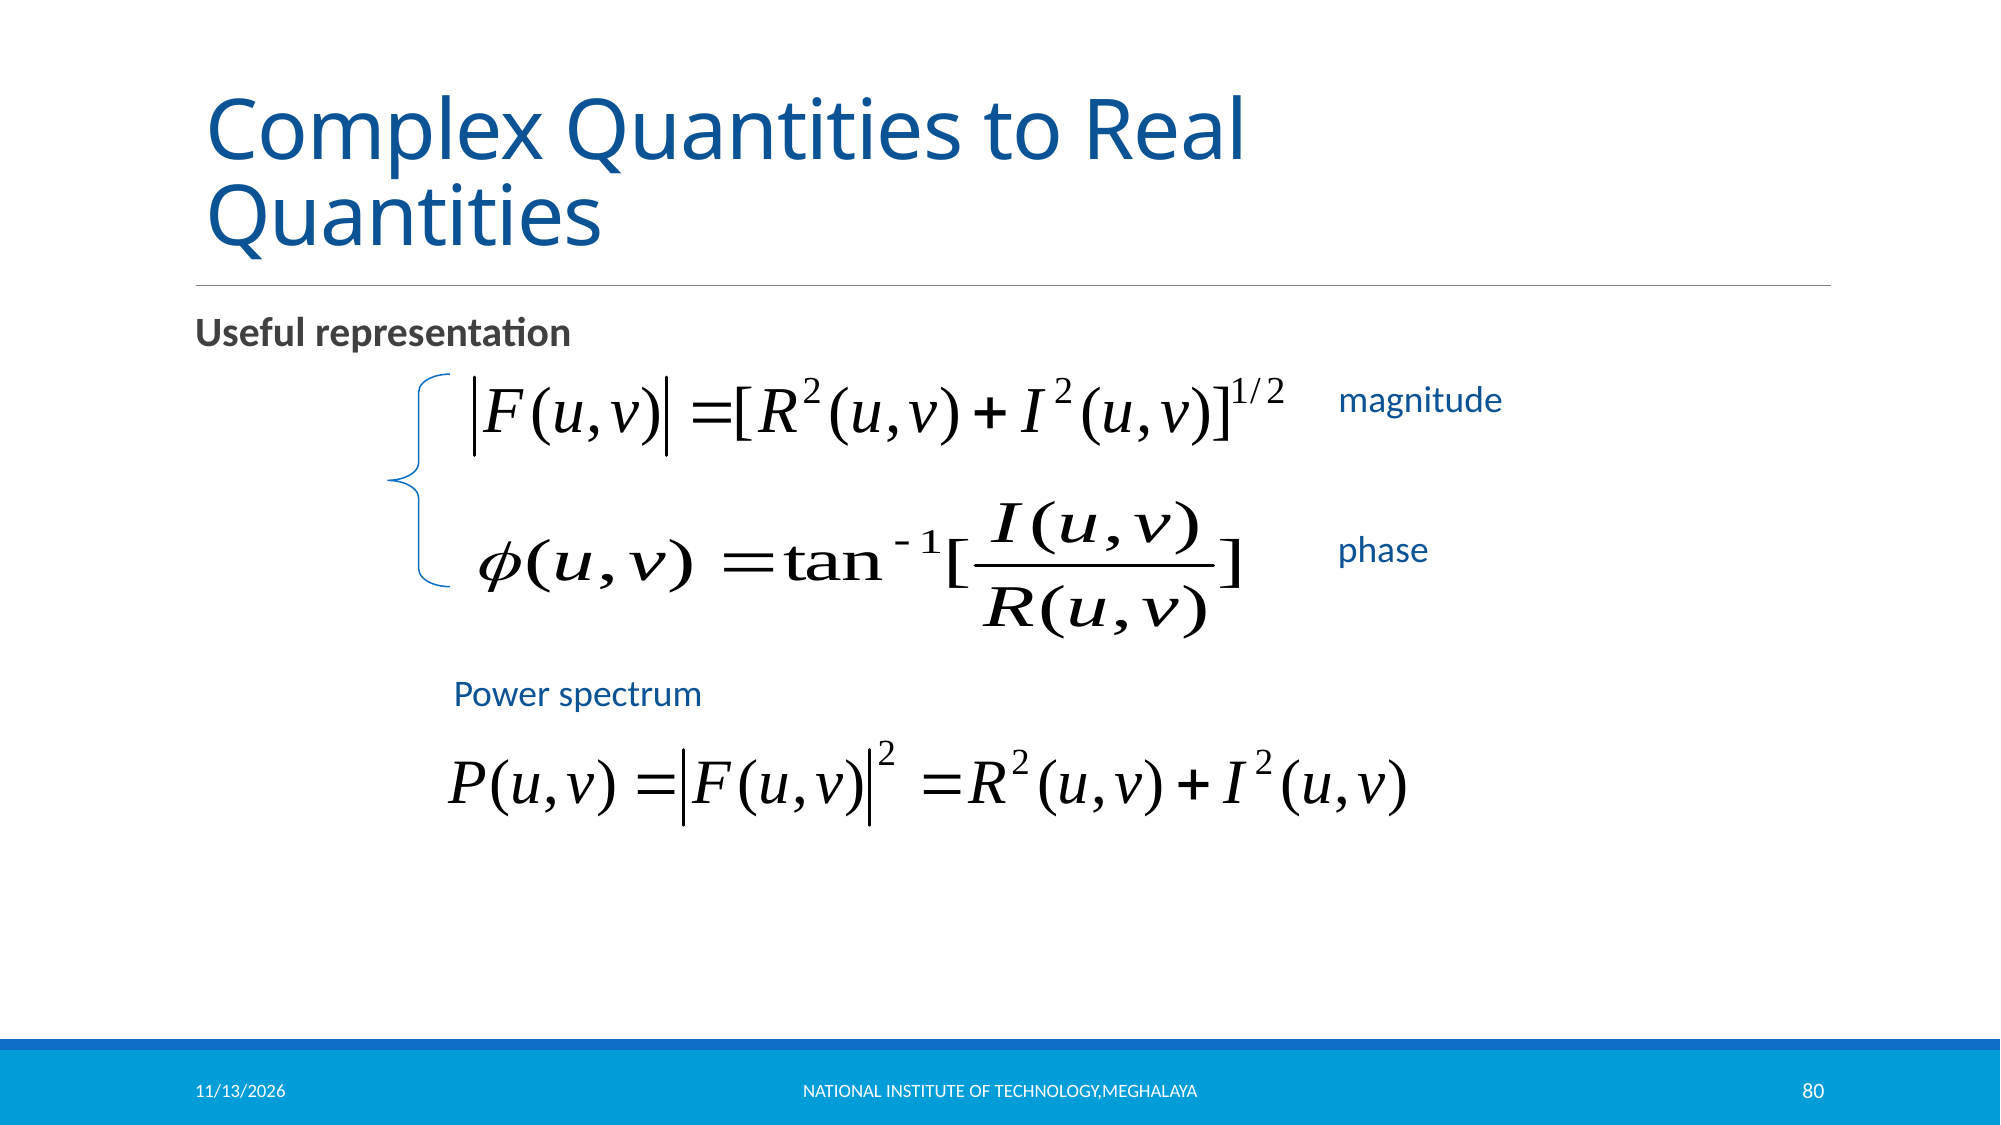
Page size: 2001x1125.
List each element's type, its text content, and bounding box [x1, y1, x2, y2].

text_box phase [1323, 517, 1444, 577]
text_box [436, 723, 1419, 841]
text_box [387, 374, 450, 587]
footer National Institute of Technology,Meghalaya [604, 1059, 1396, 1120]
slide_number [180, 1059, 586, 1120]
list Useful representation [180, 302, 1830, 963]
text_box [466, 486, 1259, 650]
text_box Power spectrum [438, 661, 718, 722]
slide_number 80 [1624, 1059, 1840, 1120]
text_box magnitude [1323, 367, 1518, 427]
title Complex Quantities to Real Quantities [190, 82, 1666, 270]
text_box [461, 361, 1296, 472]
